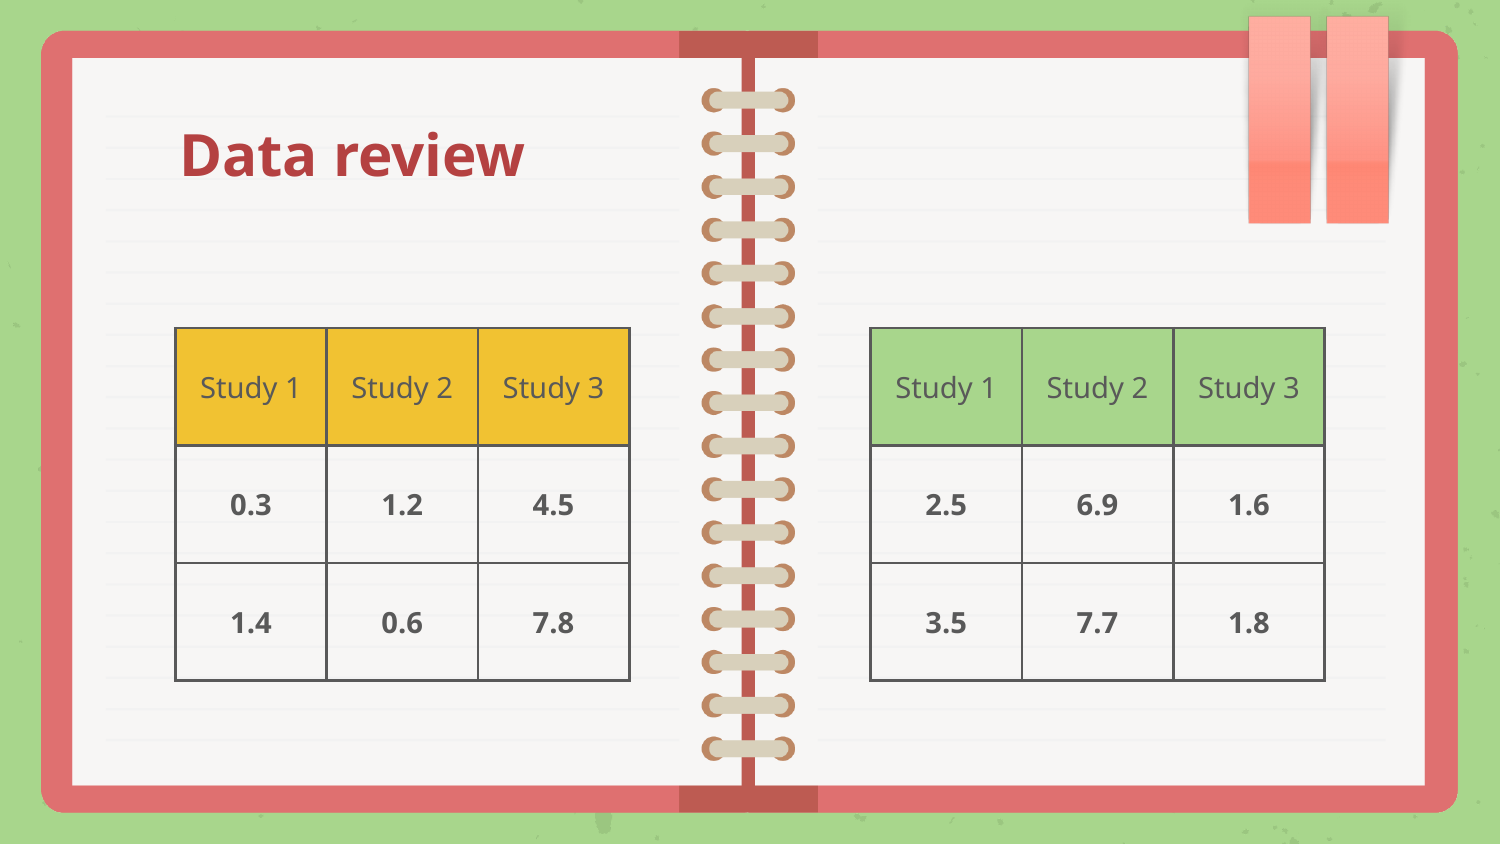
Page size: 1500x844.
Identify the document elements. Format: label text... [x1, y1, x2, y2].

table_header Study 1 [177, 329, 325, 444]
table_cell 1.2 [328, 447, 477, 562]
table_header Study 2 [328, 329, 477, 444]
table_cell 0.3 [177, 447, 325, 562]
table_header Study 3 [1175, 329, 1323, 444]
table_header Study 2 [1023, 329, 1172, 444]
table_cell 7.8 [479, 564, 628, 679]
table_cell 6.9 [1023, 447, 1172, 562]
table_cell 2.5 [872, 447, 1021, 562]
picture [41, 0, 1500, 813]
table_cell 4.5 [479, 447, 628, 562]
table_header Study 3 [479, 329, 628, 444]
title Data review [164, 116, 559, 344]
table_cell 7.7 [1023, 564, 1172, 679]
table_cell 1.4 [177, 564, 325, 679]
table_cell 3.5 [872, 564, 1021, 679]
table_cell 1.6 [1175, 447, 1323, 562]
table_header Study 1 [872, 329, 1021, 444]
table_cell 1.8 [1175, 564, 1323, 679]
table_cell 0.6 [328, 564, 477, 679]
